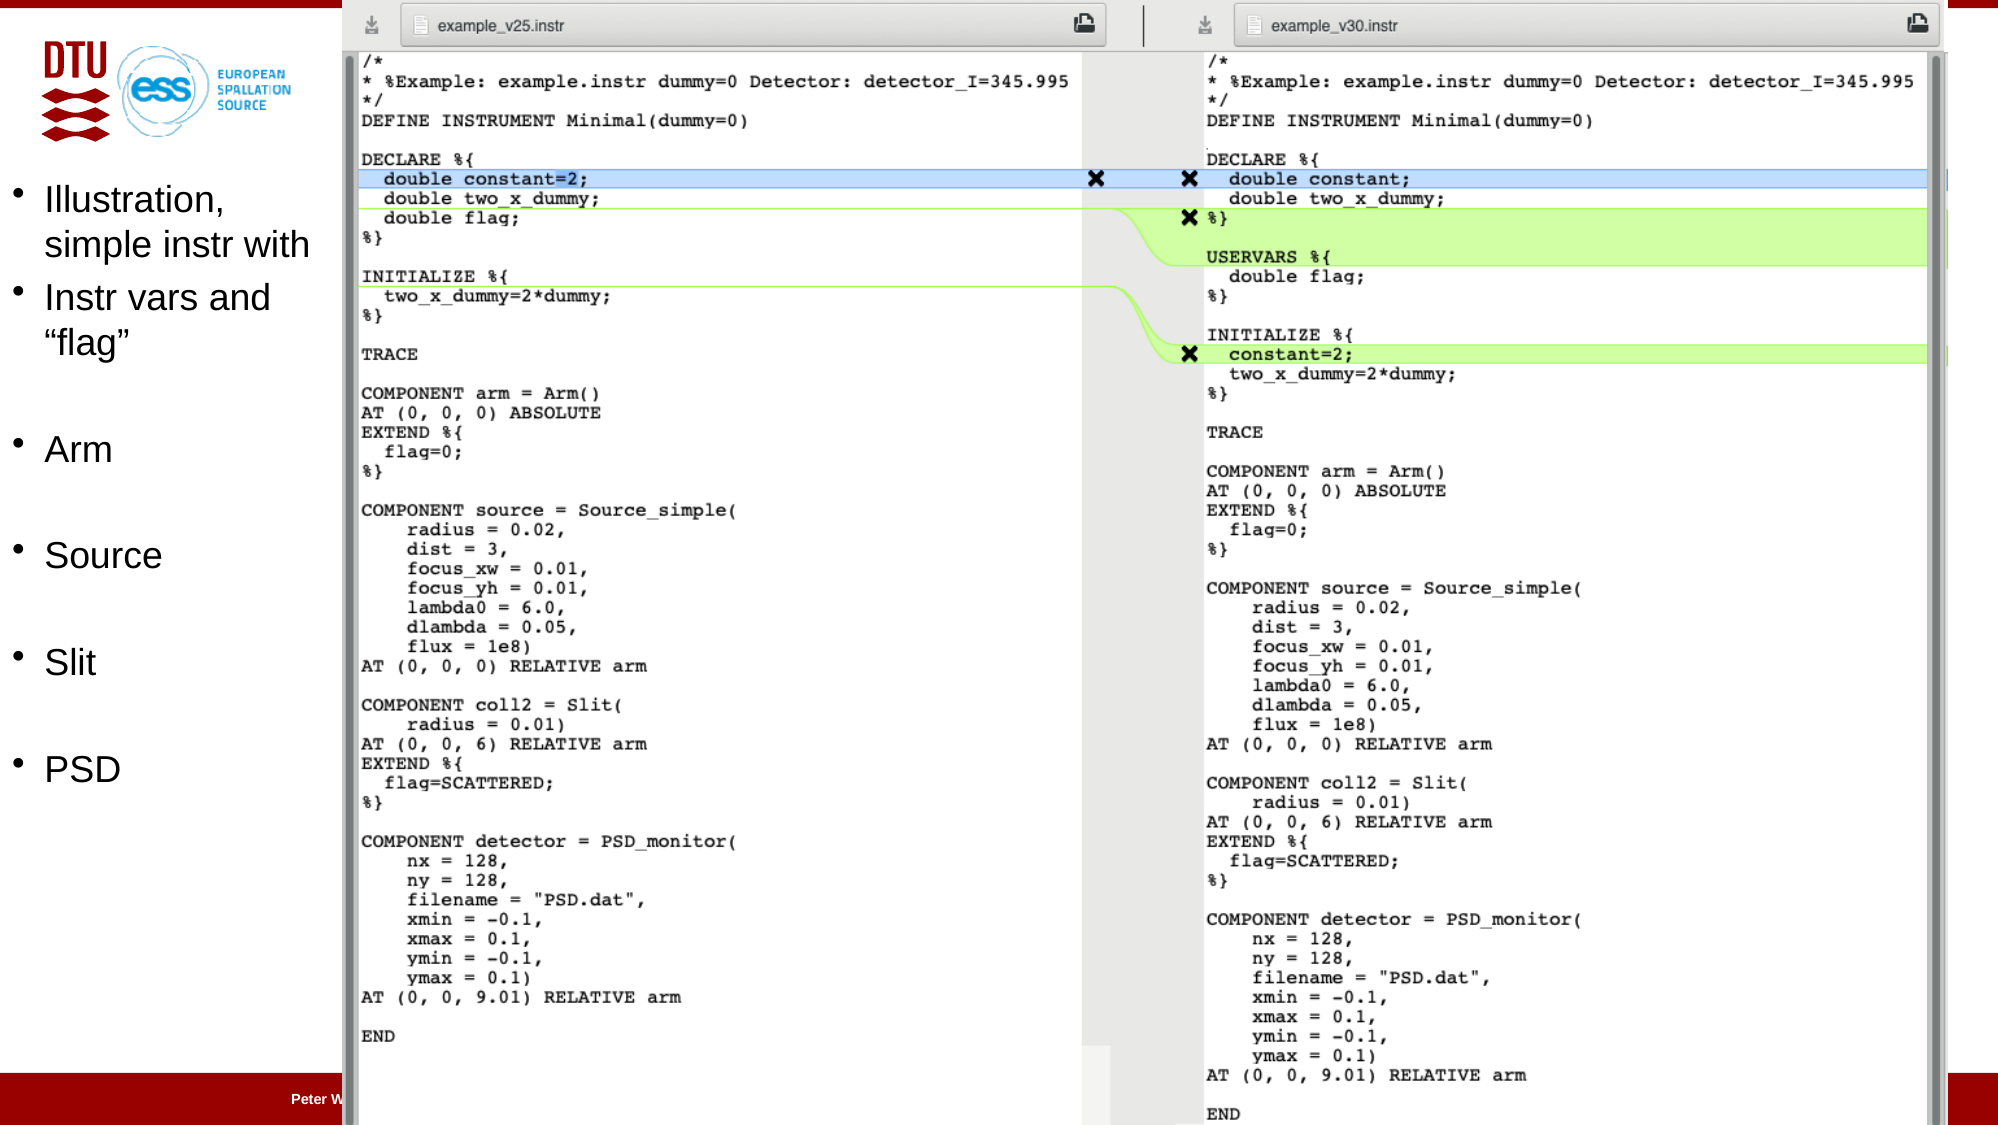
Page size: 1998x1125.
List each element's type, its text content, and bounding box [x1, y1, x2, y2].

picture [110, 41, 299, 142]
picture [341, 0, 1948, 1125]
list Illustration, simple instr with Instr vars and “flag” Arm Source Slit PSD [11, 174, 328, 1113]
